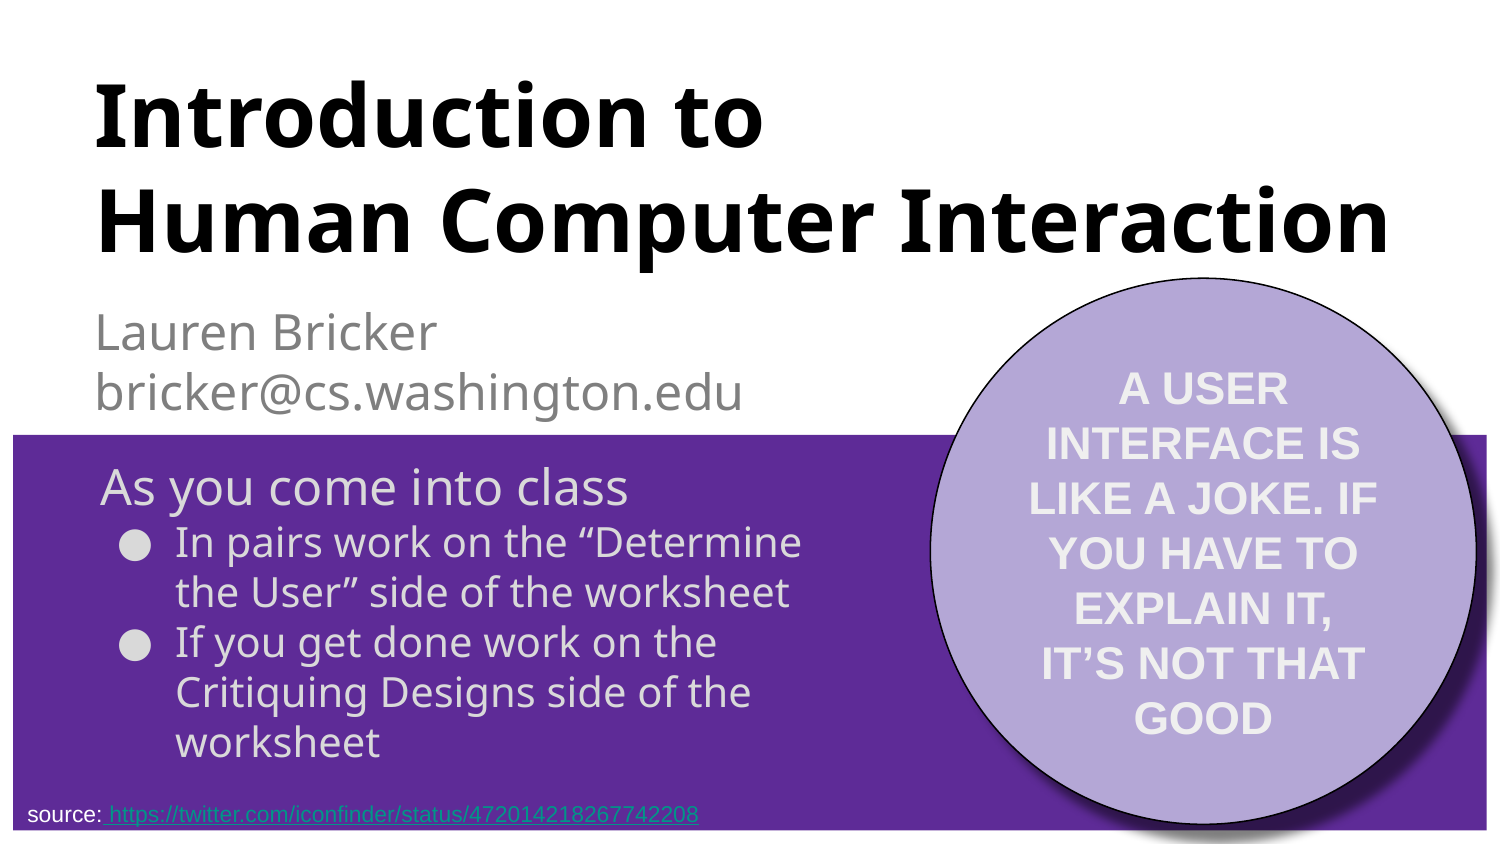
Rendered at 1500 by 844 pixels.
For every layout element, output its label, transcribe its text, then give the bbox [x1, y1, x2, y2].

text_box As you come into class In pairs work on the “Determine the User” side of the worksheet If you get done work on the Critiquing Designs side of the worksheet [85, 440, 850, 769]
title Introduction to Human Computer Interaction [79, 43, 1423, 285]
subtitle Lauren Bricker bricker@cs.washington.edu [1269, 285, 1423, 375]
text_box source: https://twitter.com/iconfinder/status/472014218267742208 [12, 780, 1115, 832]
subtitle Lauren Bricker bricker@cs.washington.edu [79, 285, 1138, 427]
text_box A USER INTERFACE IS LIKE A JOKE. IF YOU HAVE TO EXPLAIN IT, IT’S NOT THAT GOOD [930, 278, 1477, 825]
